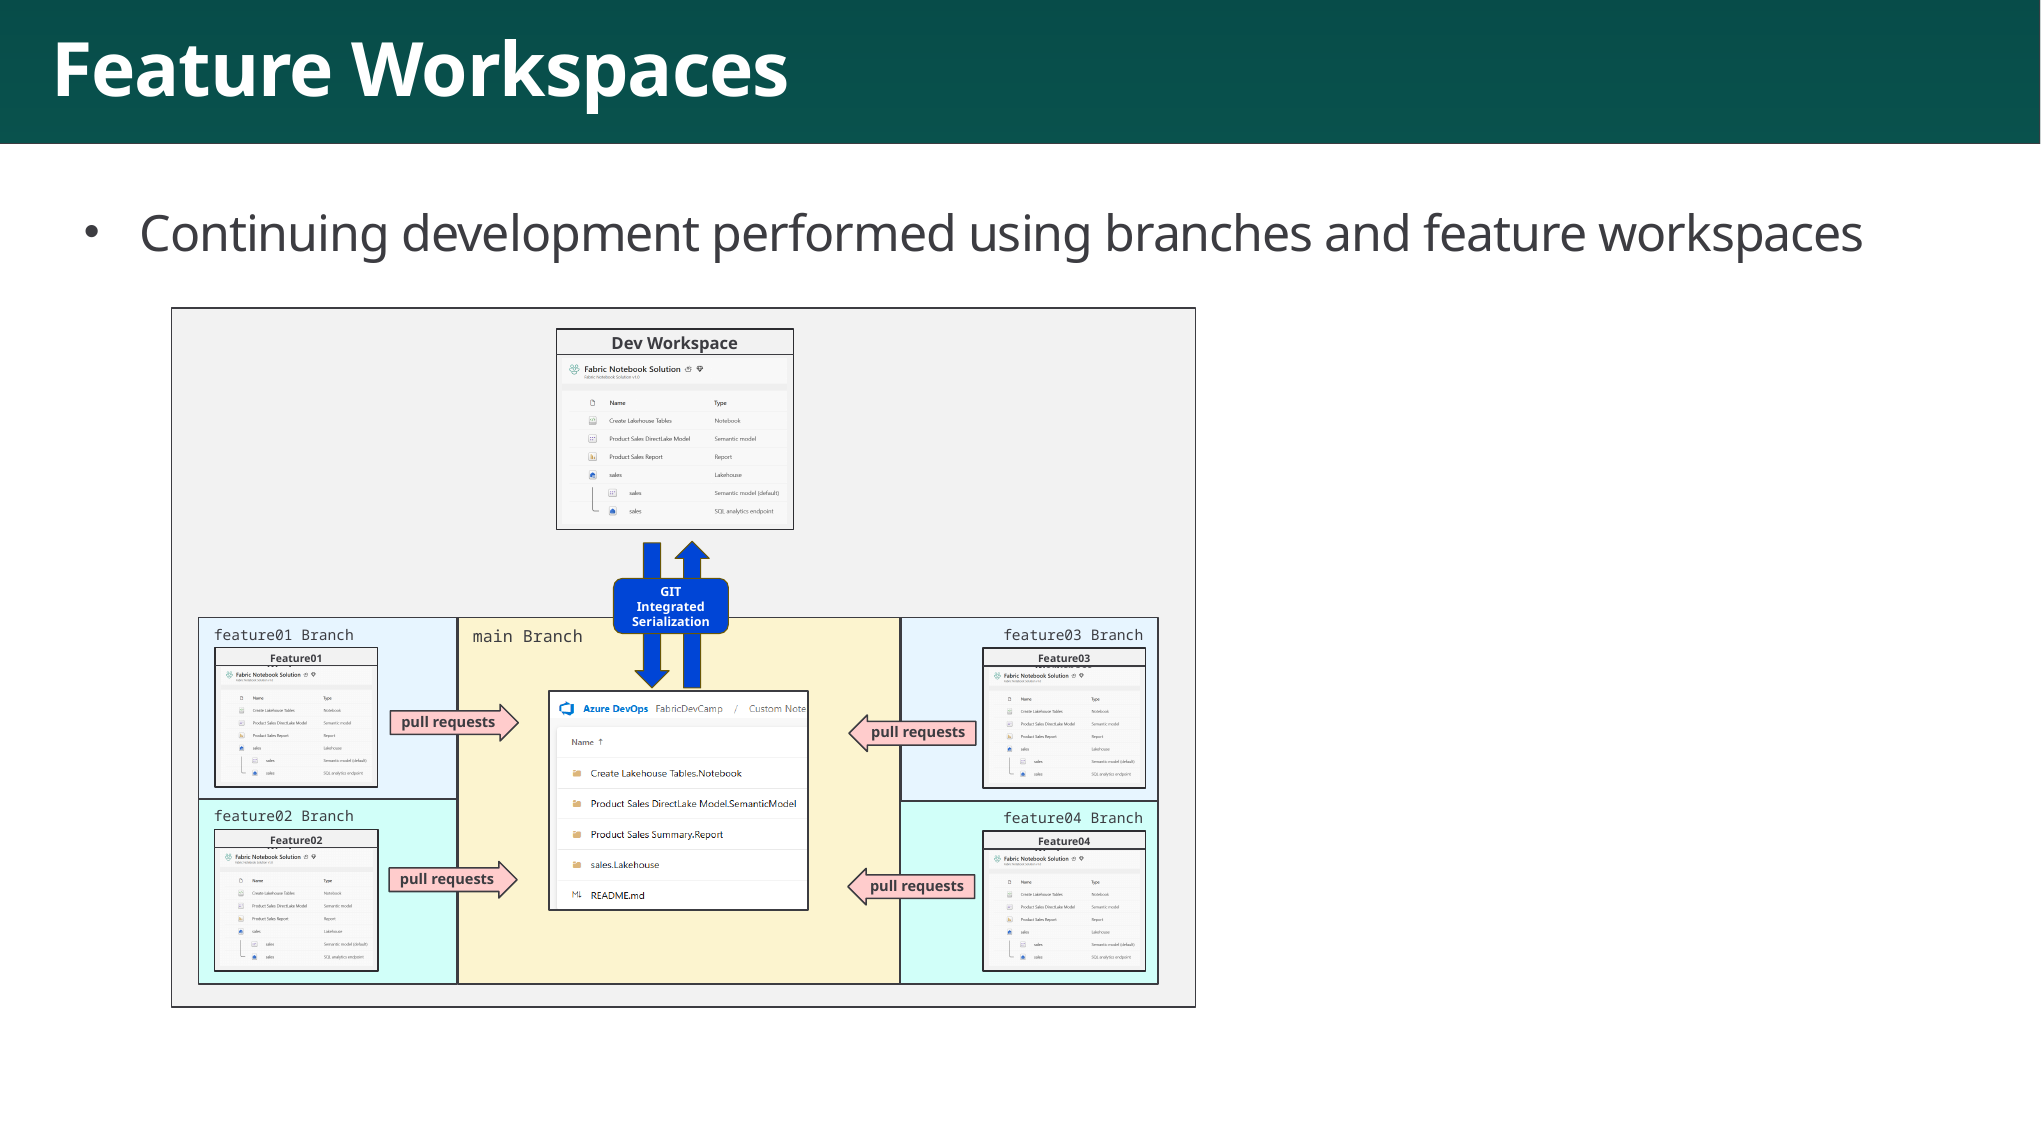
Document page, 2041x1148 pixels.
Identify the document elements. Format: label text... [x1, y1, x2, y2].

title Feature Workspaces [51, 31, 1988, 113]
list Continuing development performed using branches and feature workspaces [83, 201, 1988, 262]
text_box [171, 307, 1196, 1008]
